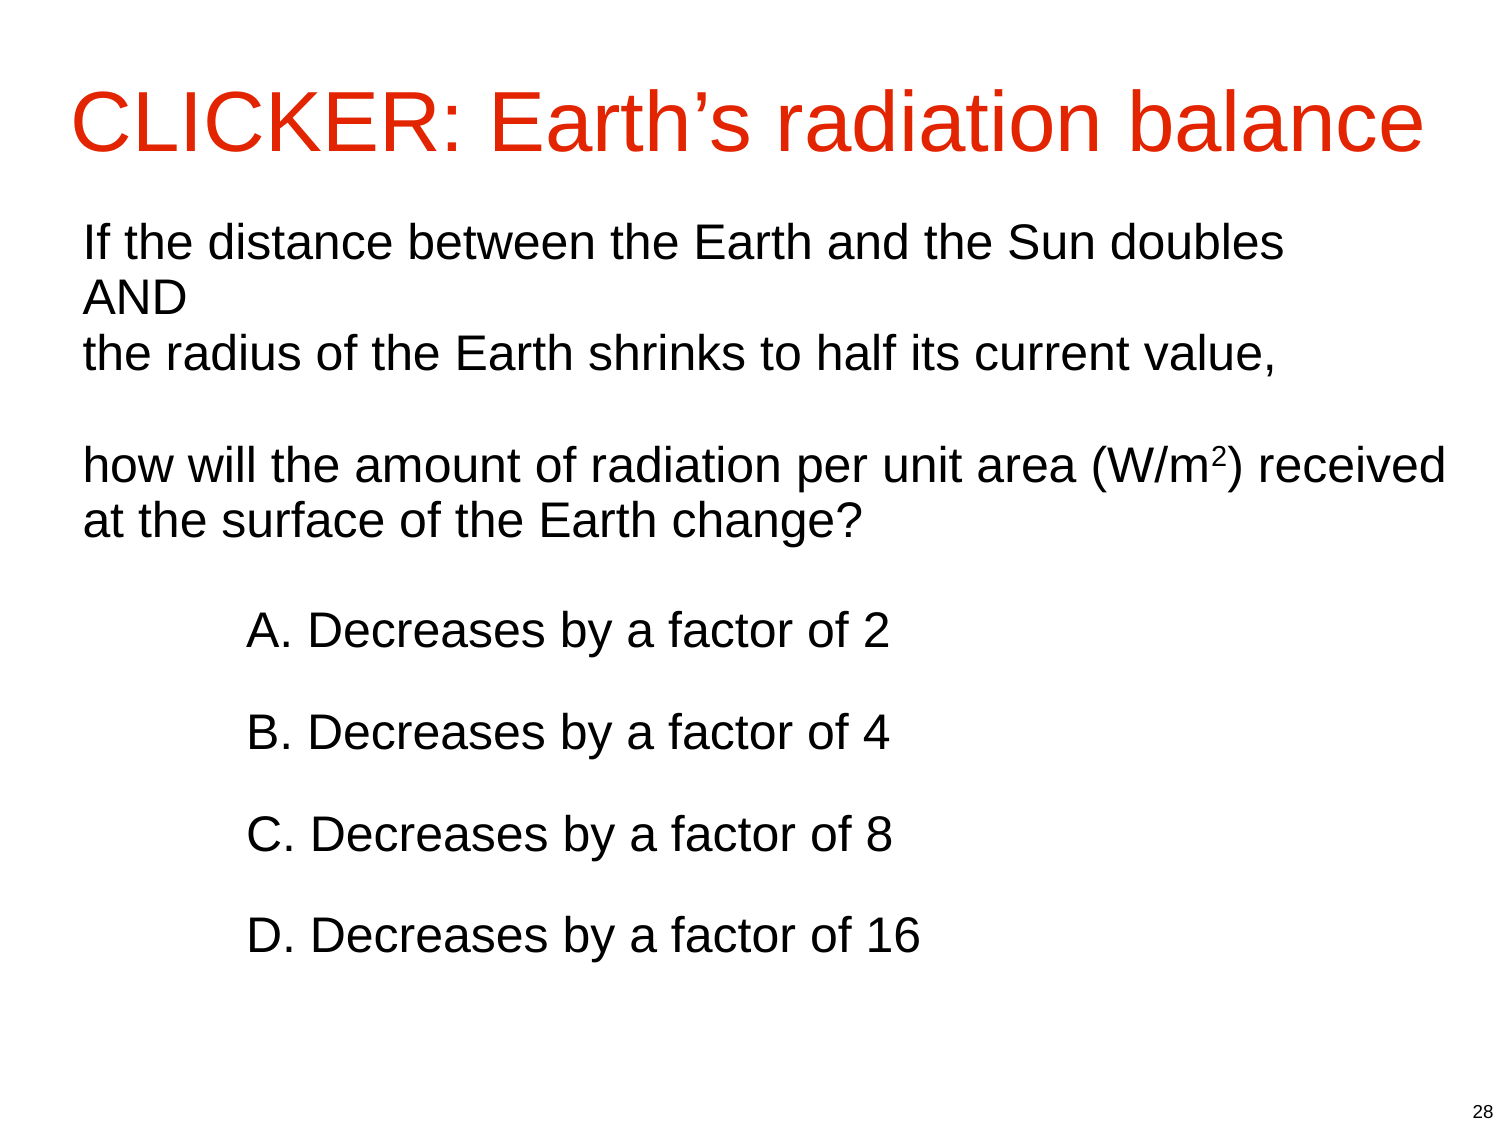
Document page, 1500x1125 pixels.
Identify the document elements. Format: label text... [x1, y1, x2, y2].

slide_number 28 [1462, 1090, 1500, 1125]
text_box If the distance between the Earth and the Sun doubles AND the radius of the Earth shrinks to half its current value, how will the amount of radiation per unit area (W/m2) received at the surface of the Earth change? [68, 206, 1483, 558]
text_box A. Decreases by a factor of 2 B. Decreases by a factor of 4 C. Decreases by a factor of 8 D. Decreases by a factor of 16 [233, 597, 1318, 971]
title CLICKER: Earth’s radiation balance [70, 41, 1481, 203]
